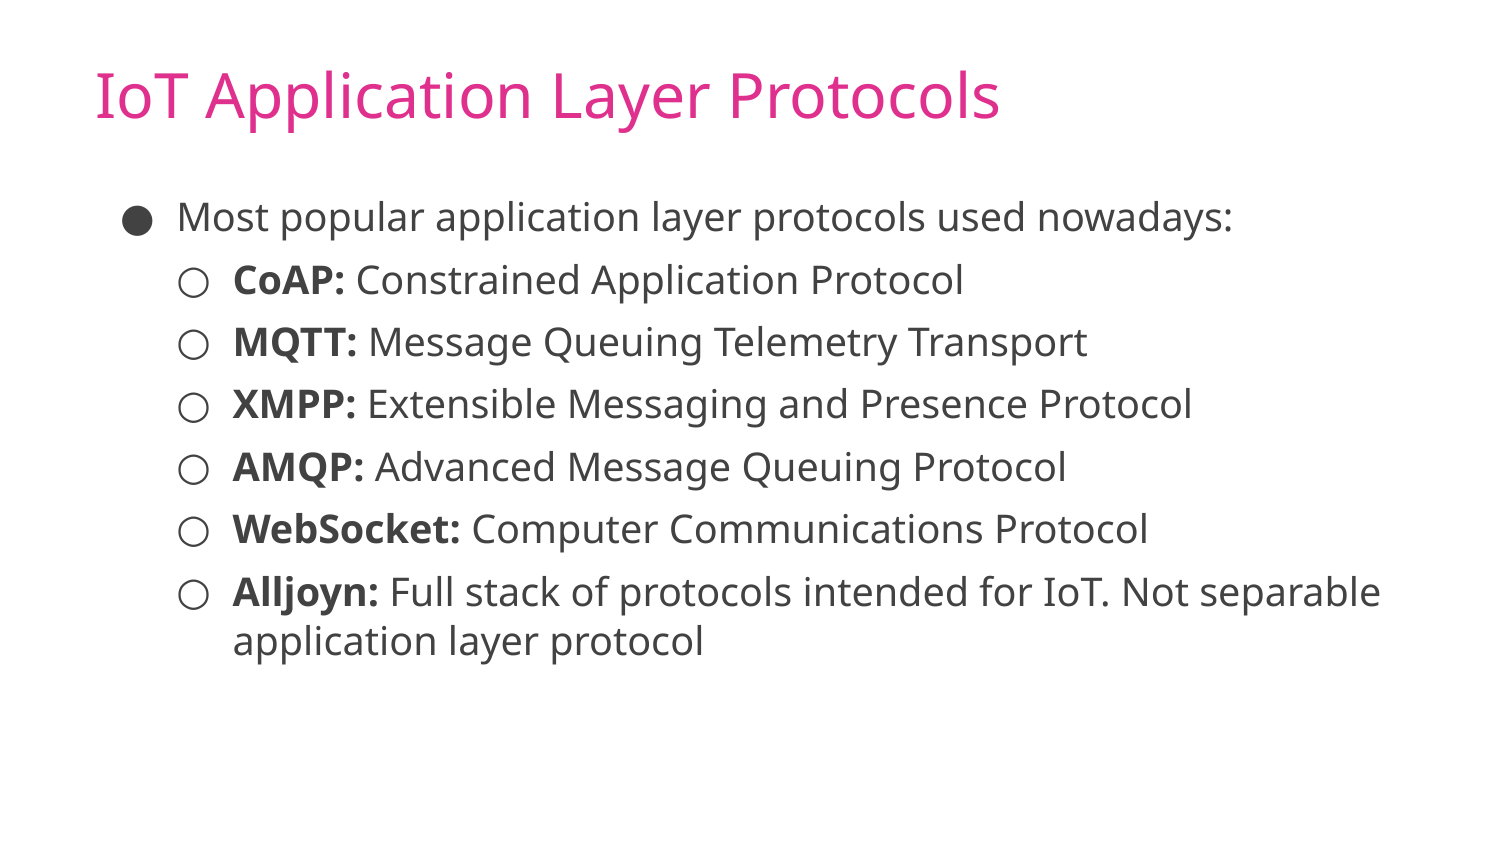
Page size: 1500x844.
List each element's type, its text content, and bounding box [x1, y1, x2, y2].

title IoT Application Layer Protocols [50, 37, 1500, 150]
list Most popular application layer protocols used nowadays: CoAP: Constrained Application Protocol MQTT: Message Queuing Telemetry Transport XMPP: Extensible Messaging and Presence Protocol AMQP: Advanced Message Queuing Protocol WebSocket: Computer Communications Protocol Alljoyn: Full stack of protocols intended for IoT. Not separable application layer protocol [104, 182, 1434, 761]
